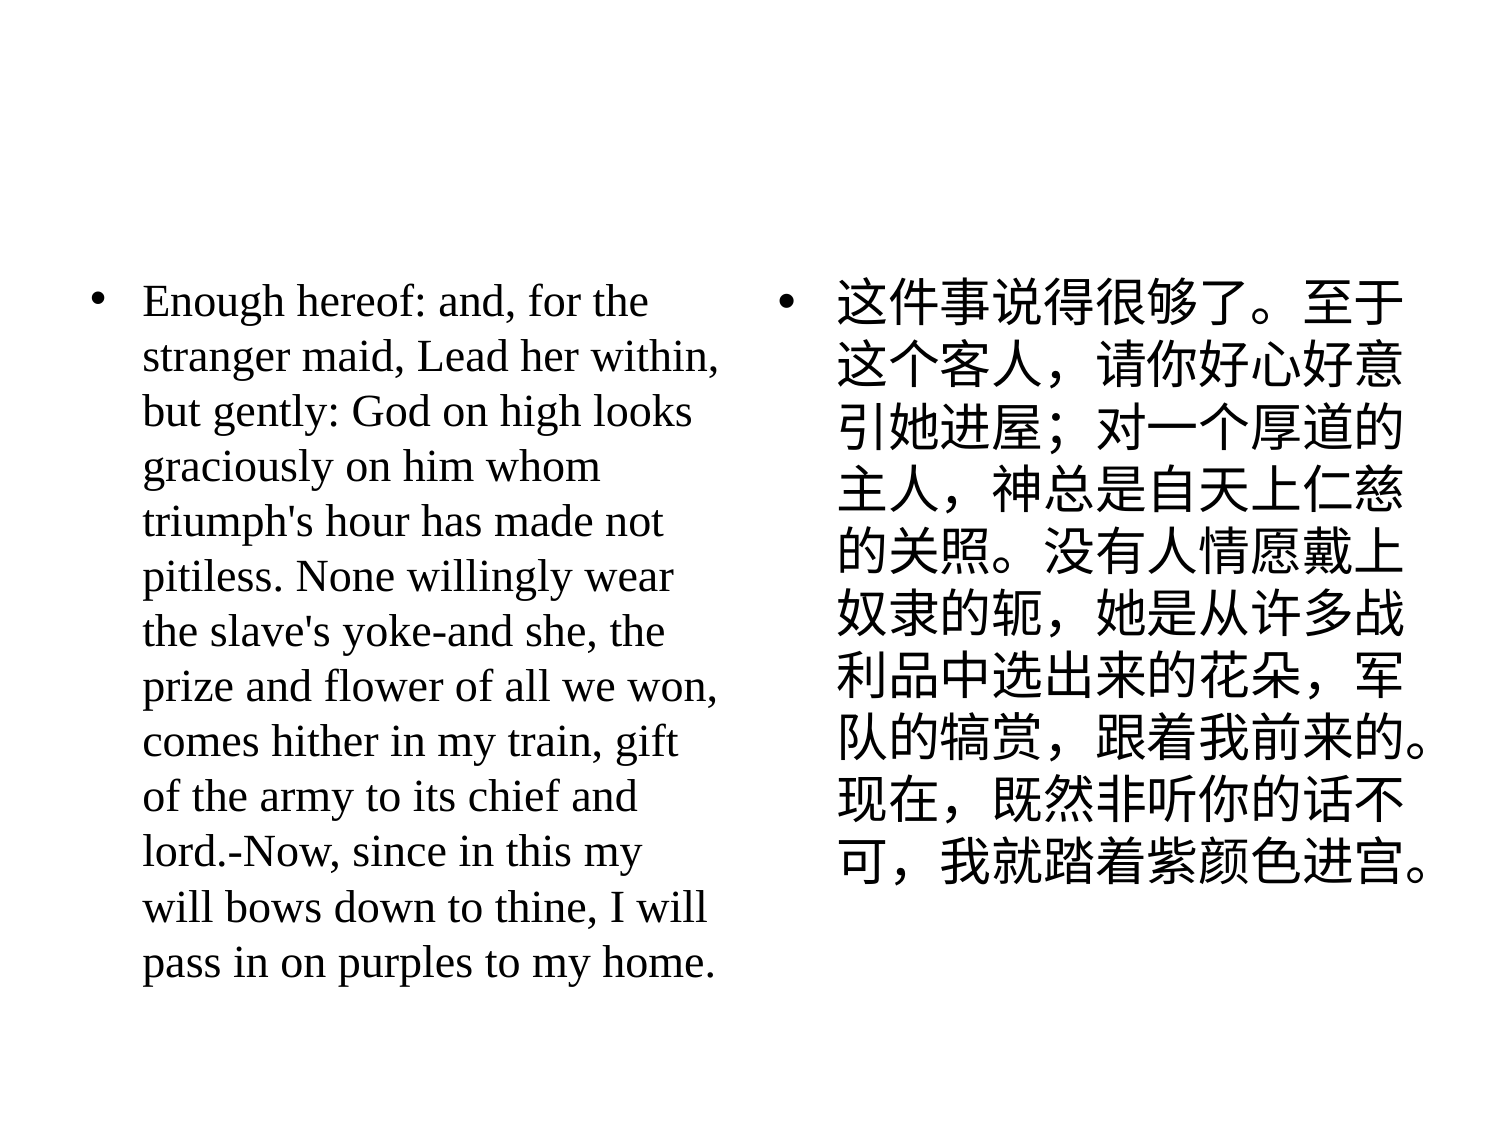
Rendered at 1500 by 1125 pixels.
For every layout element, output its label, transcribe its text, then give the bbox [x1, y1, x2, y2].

list Enough hereof: and, for the stranger maid, Lead her within, but gently: God on high looks graciously on him whom triumph's hour has made not pitiless. None willingly wear the slave's yoke-and she, the prize and flower of all we won, comes hither in my train, gift of the army to its chief and lord.-Now, since in this my will bows down to thine, I will pass in on purples to my home. [75, 262, 738, 1005]
list 这件事说得很够了。至于这个客人，请你好心好意引她进屋；对一个厚道的主人，神总是自天上仁慈的关照。没有人情愿戴上奴隶的轭，她是从许多战利品中选出来的花朵，军队的犒赏，跟着我前来的。现在，既然非听你的话不可，我就踏着紫颜色进宫。 [762, 262, 1425, 1005]
